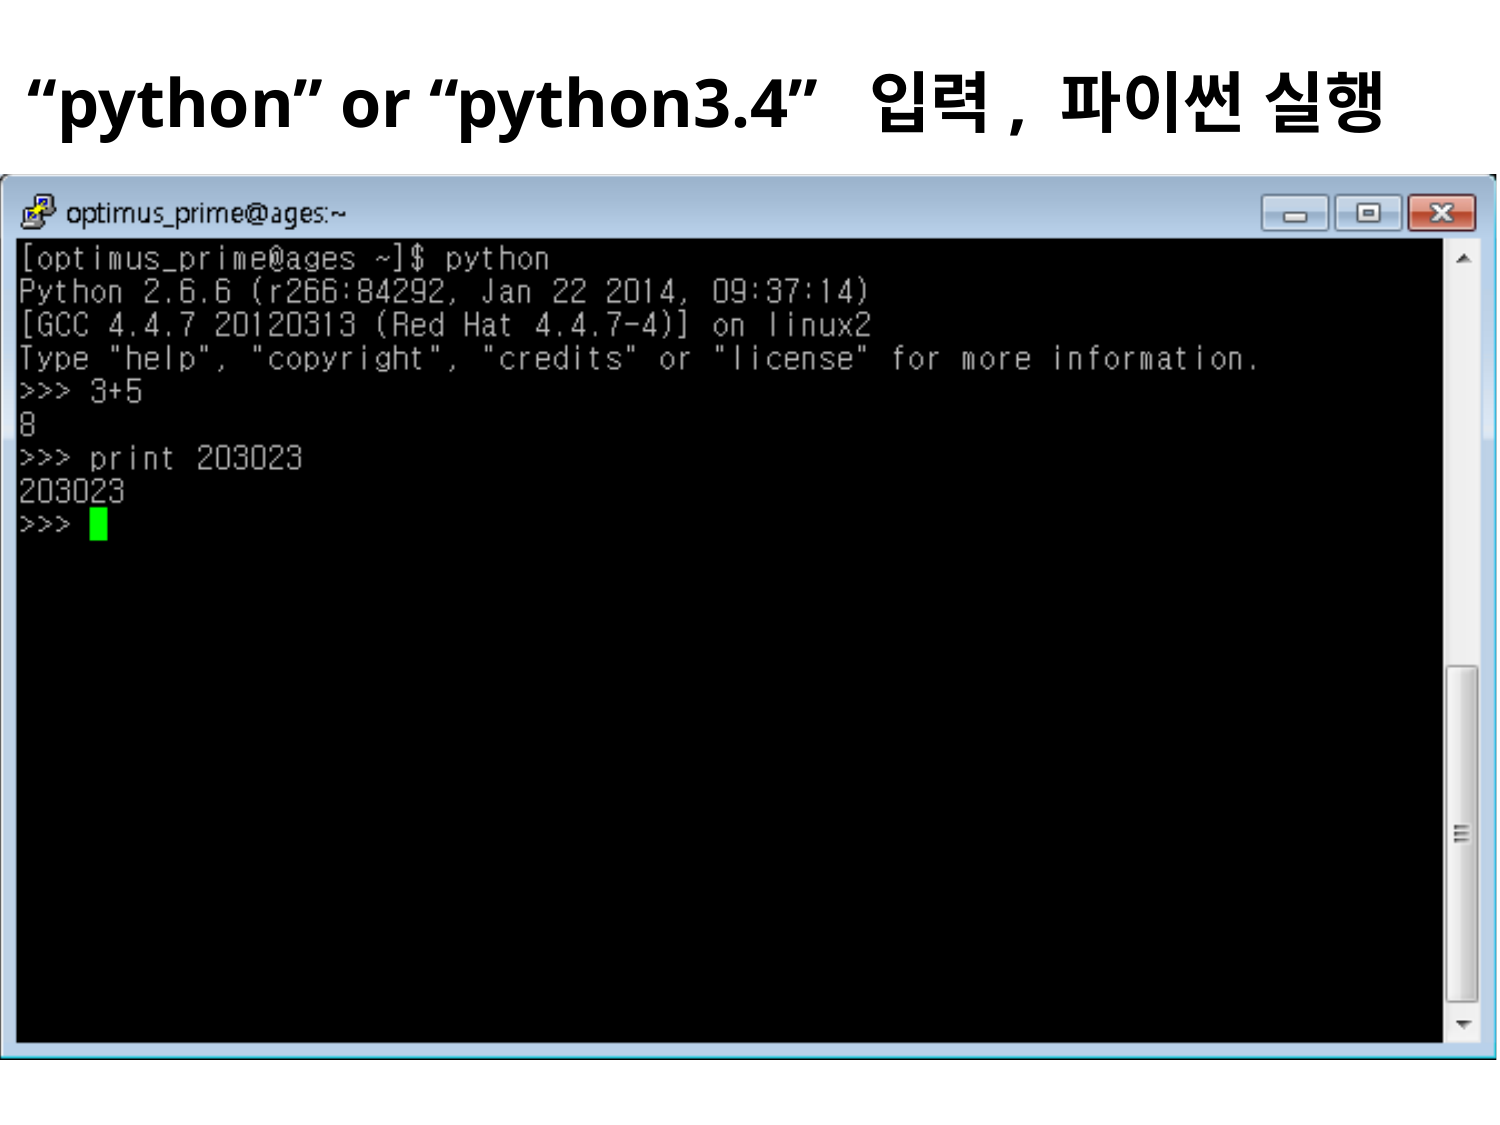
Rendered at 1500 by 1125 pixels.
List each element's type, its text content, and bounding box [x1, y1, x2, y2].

text_box “python” or “python3.4” 입력, 파이썬 실행 [12, 52, 1453, 148]
picture [0, 174, 1497, 1061]
